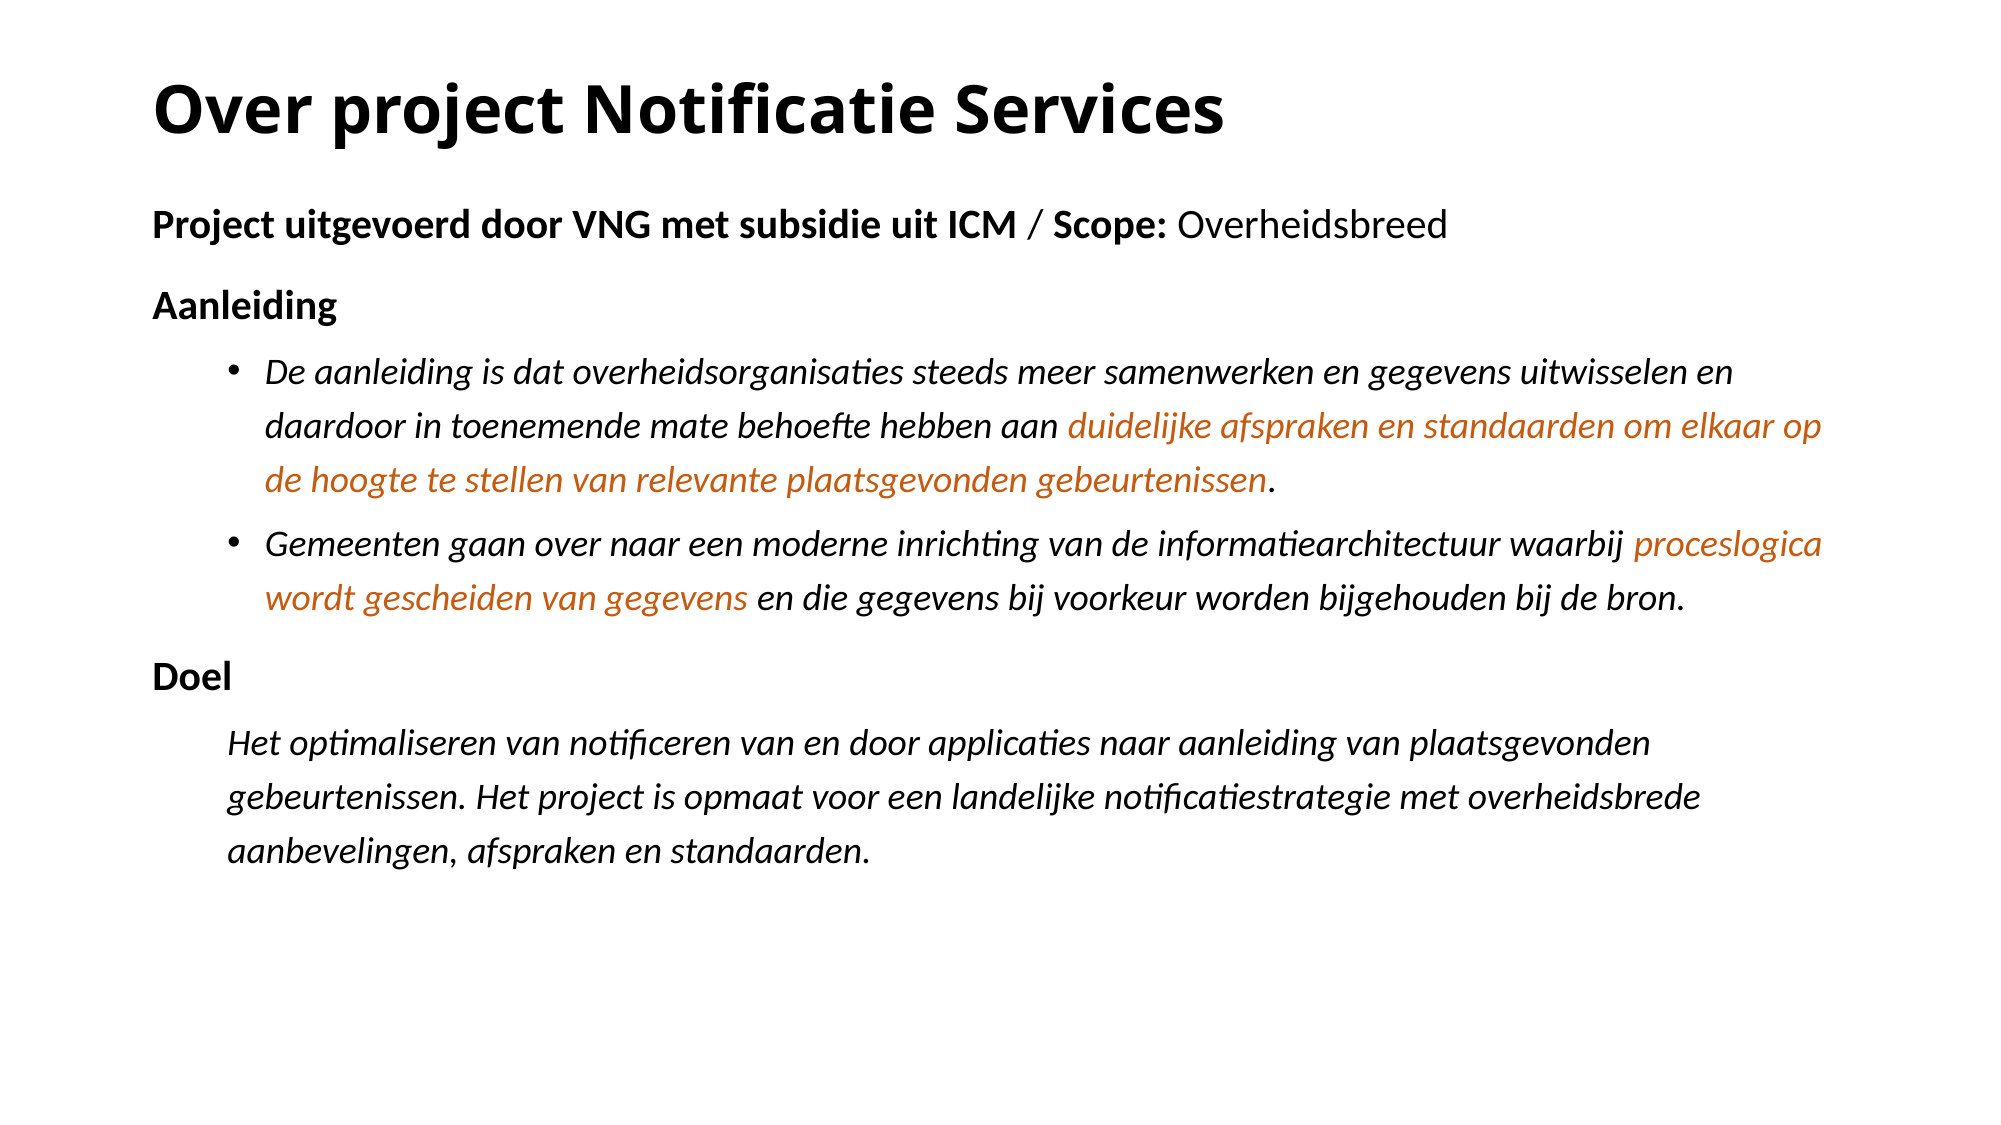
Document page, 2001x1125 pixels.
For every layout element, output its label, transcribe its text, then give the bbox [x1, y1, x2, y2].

list Project uitgevoerd door VNG met subsidie uit ICM / Scope: Overheidsbreed Aanleiding De aanleiding is dat overheidsorganisaties steeds meer samenwerken en gegevens uitwisselen en daardoor in toenemende mate behoefte hebben aan duidelijke afspraken en standaarden om elkaar op de hoogte te stellen van relevante plaatsgevonden gebeurtenissen. Gemeenten gaan over naar een moderne inrichting van de informatiearchitectuur waarbij proceslogica wordt gescheiden van gegevens en die gegevens bij voorkeur worden bijgehouden bij de bron. Doel Het optimaliseren van notificeren van en door applicaties naar aanleiding van plaatsgevonden gebeurtenissen. Het project is opmaat voor een landelijke notificatiestrategie met overheidsbrede aanbevelingen, afspraken en standaarden. [137, 178, 1863, 1014]
title Over project Notificatie Services [137, 59, 1863, 164]
